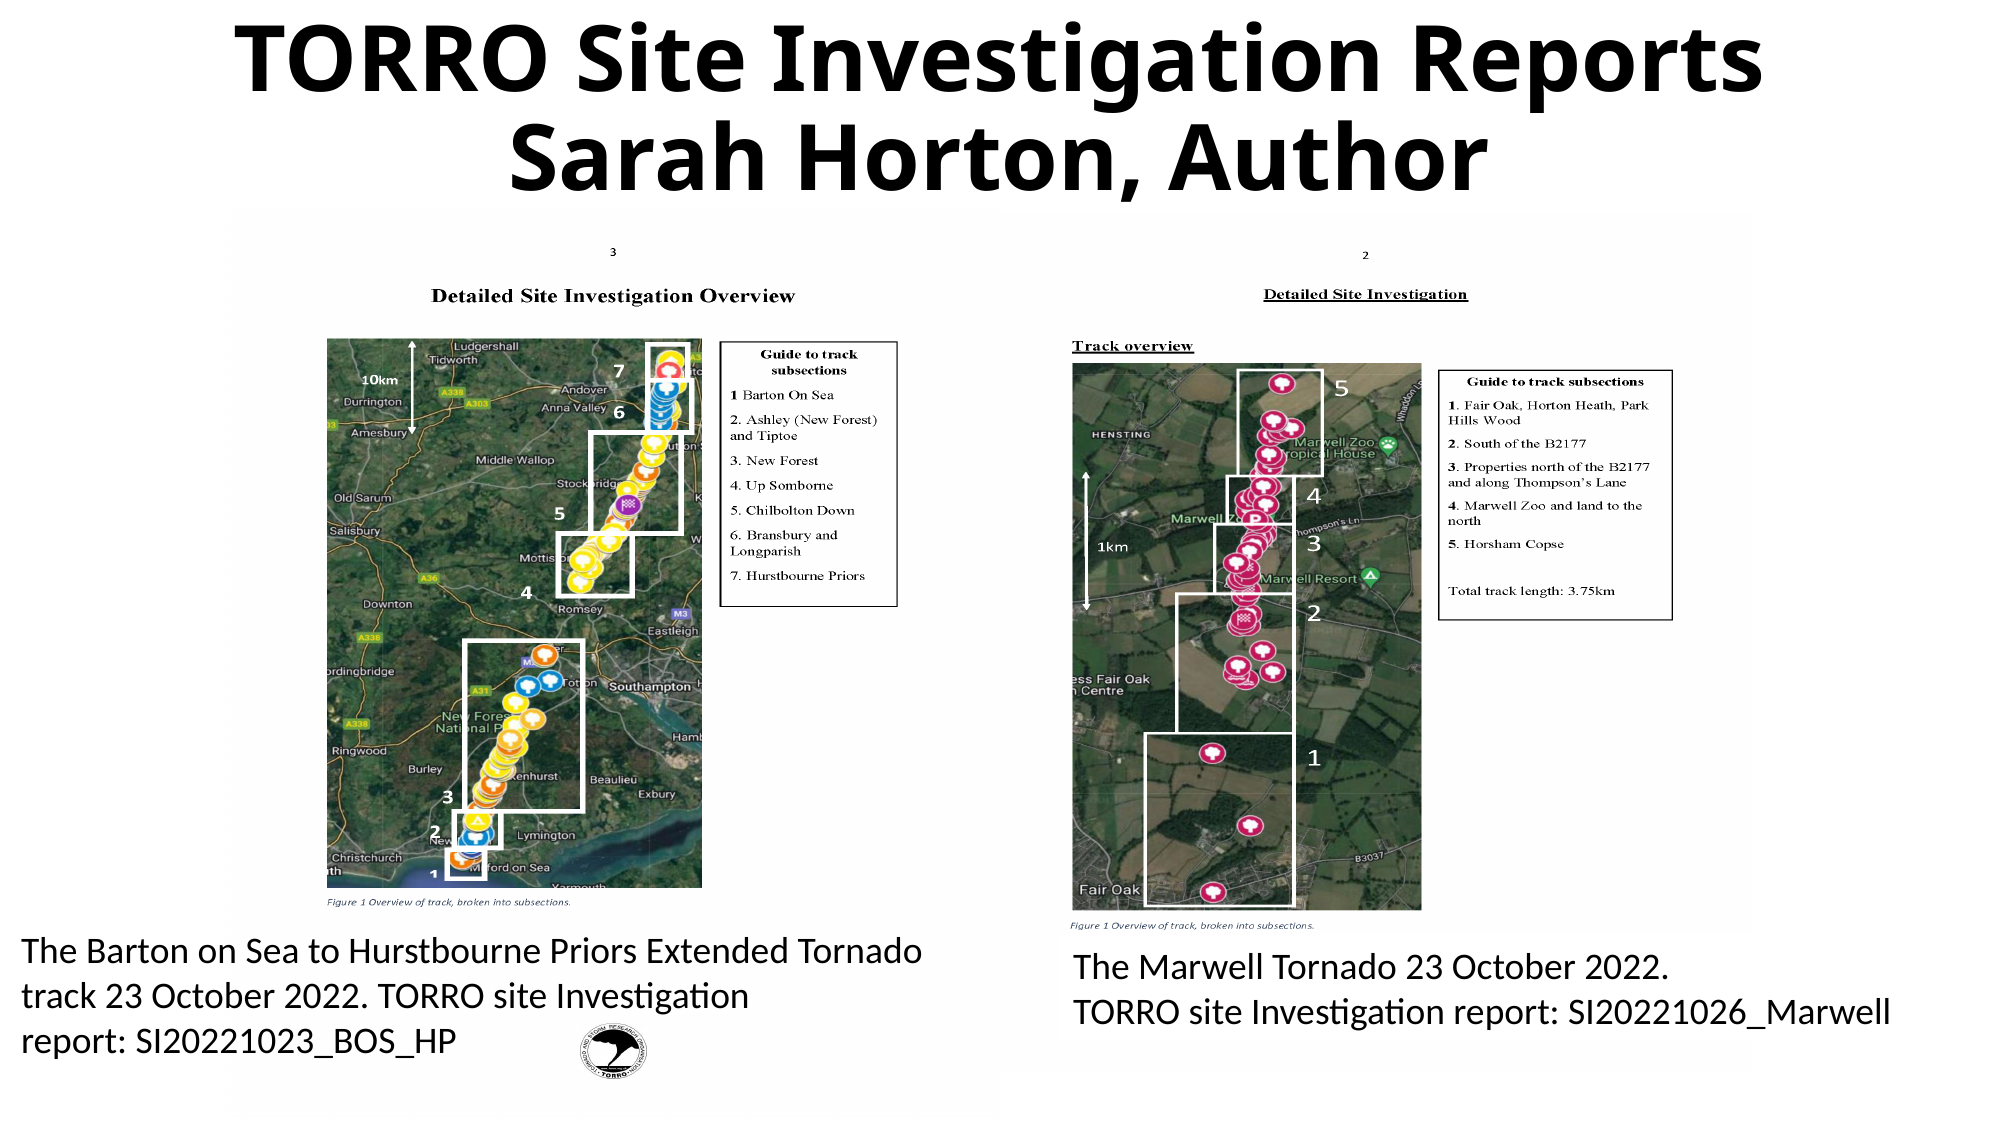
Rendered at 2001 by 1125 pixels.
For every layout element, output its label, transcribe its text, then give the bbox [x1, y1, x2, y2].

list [978, 212, 1753, 1071]
title TORRO Site Investigation Reports Sarah Horton, Author [137, 3, 1863, 221]
text_box The Marwell Tornado 23 October 2022. TORRO site Investigation report: SI20221026_Marwell [1753, 934, 1907, 1039]
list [226, 206, 1000, 1117]
text_box The Barton on Sea to Hurstbourne Priors Extended Tornado track 23 October 2022. TORRO site Investigation report: SI20221023_BOS_HP [6, 918, 226, 1069]
